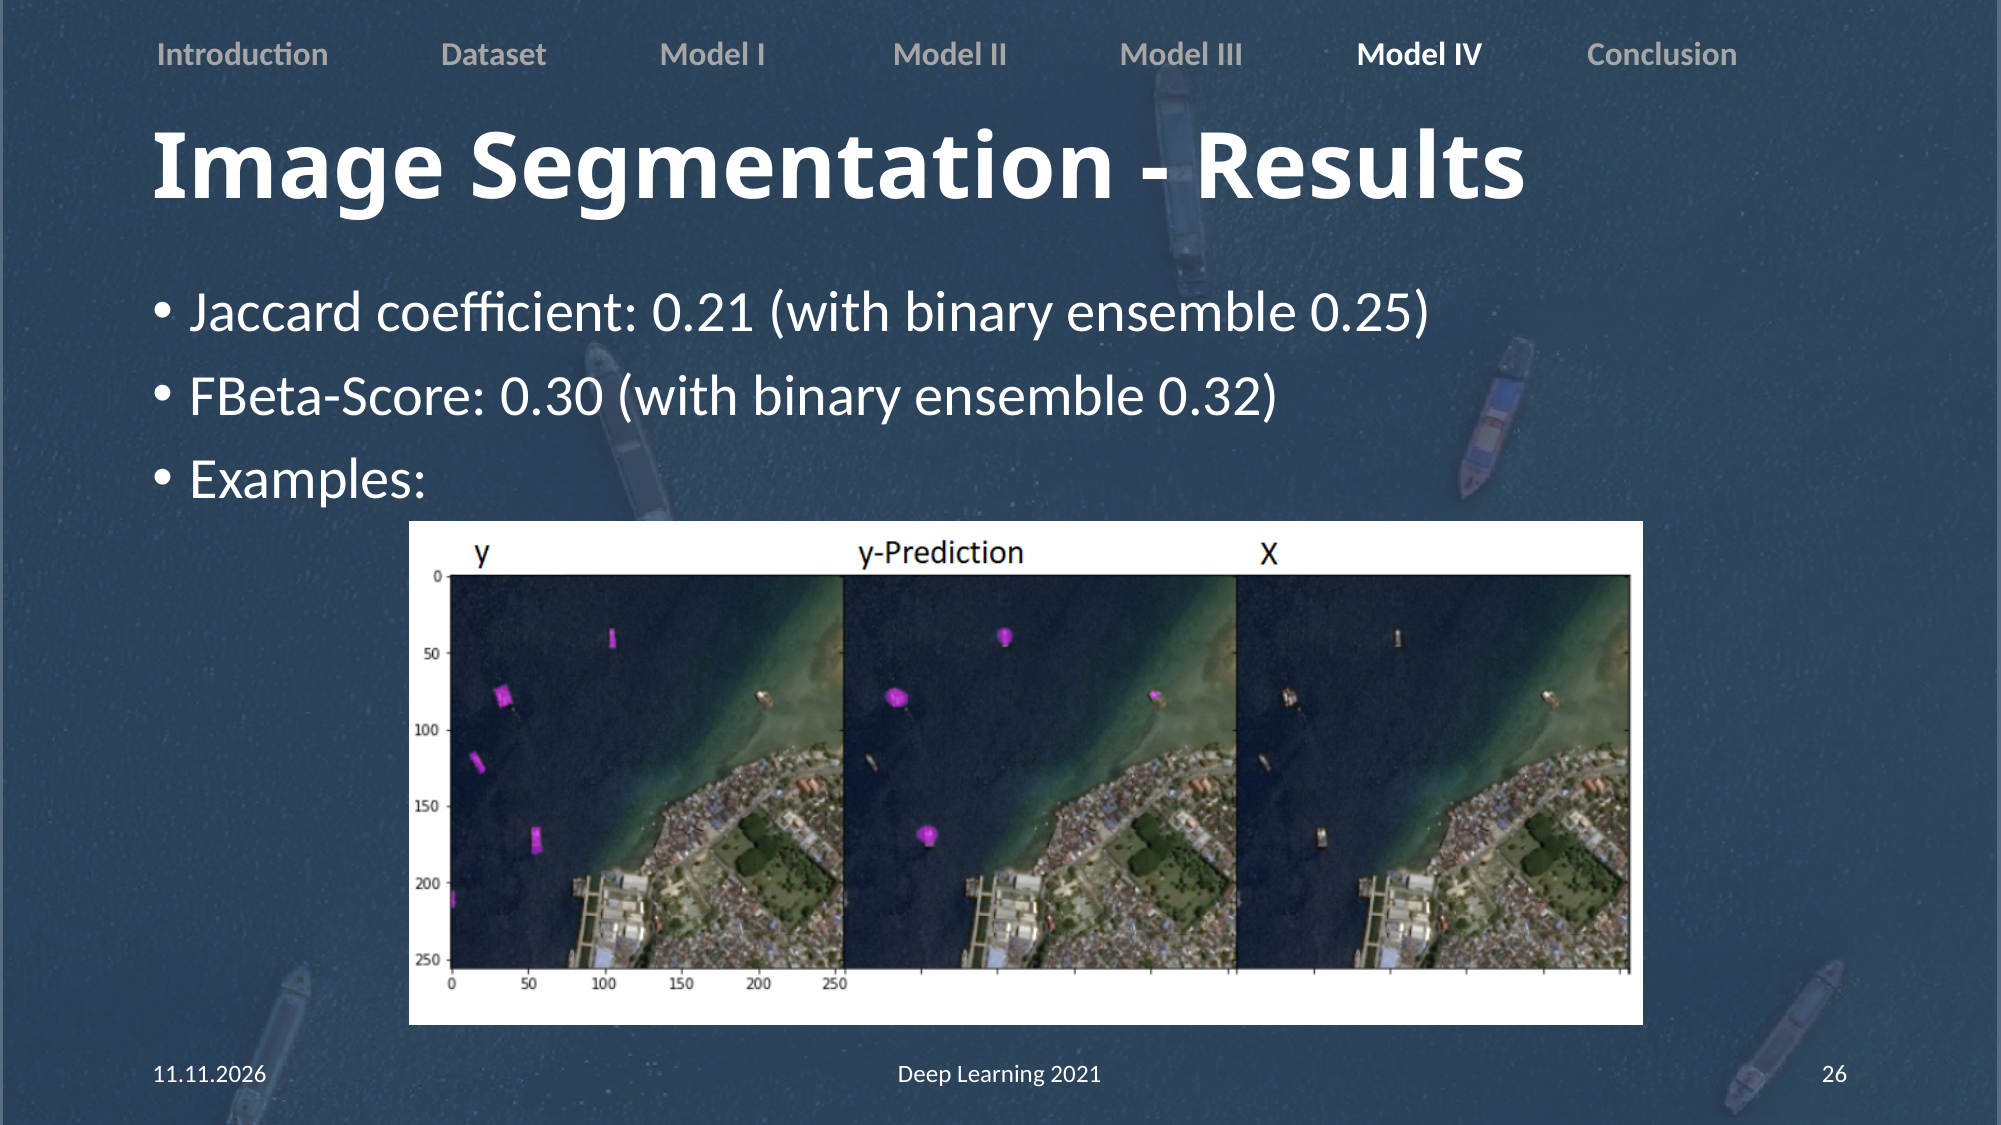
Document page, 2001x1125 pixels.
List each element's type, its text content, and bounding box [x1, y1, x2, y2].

footer Deep Learning 2021 [662, 1042, 1338, 1103]
picture [409, 521, 1643, 1025]
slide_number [137, 1042, 588, 1103]
text_box Introduction Dataset Model I Model II Model III Model IV Conclusion [112, 24, 1939, 80]
slide_number 26 [1412, 1042, 1863, 1103]
title Image Segmentation - Results [137, 59, 1863, 278]
list Jaccard coefficient: 0.21 (with binary ensemble 0.25) FBeta-Score: 0.30 (with binary ensemble 0.32) Examples: [137, 278, 1863, 1014]
